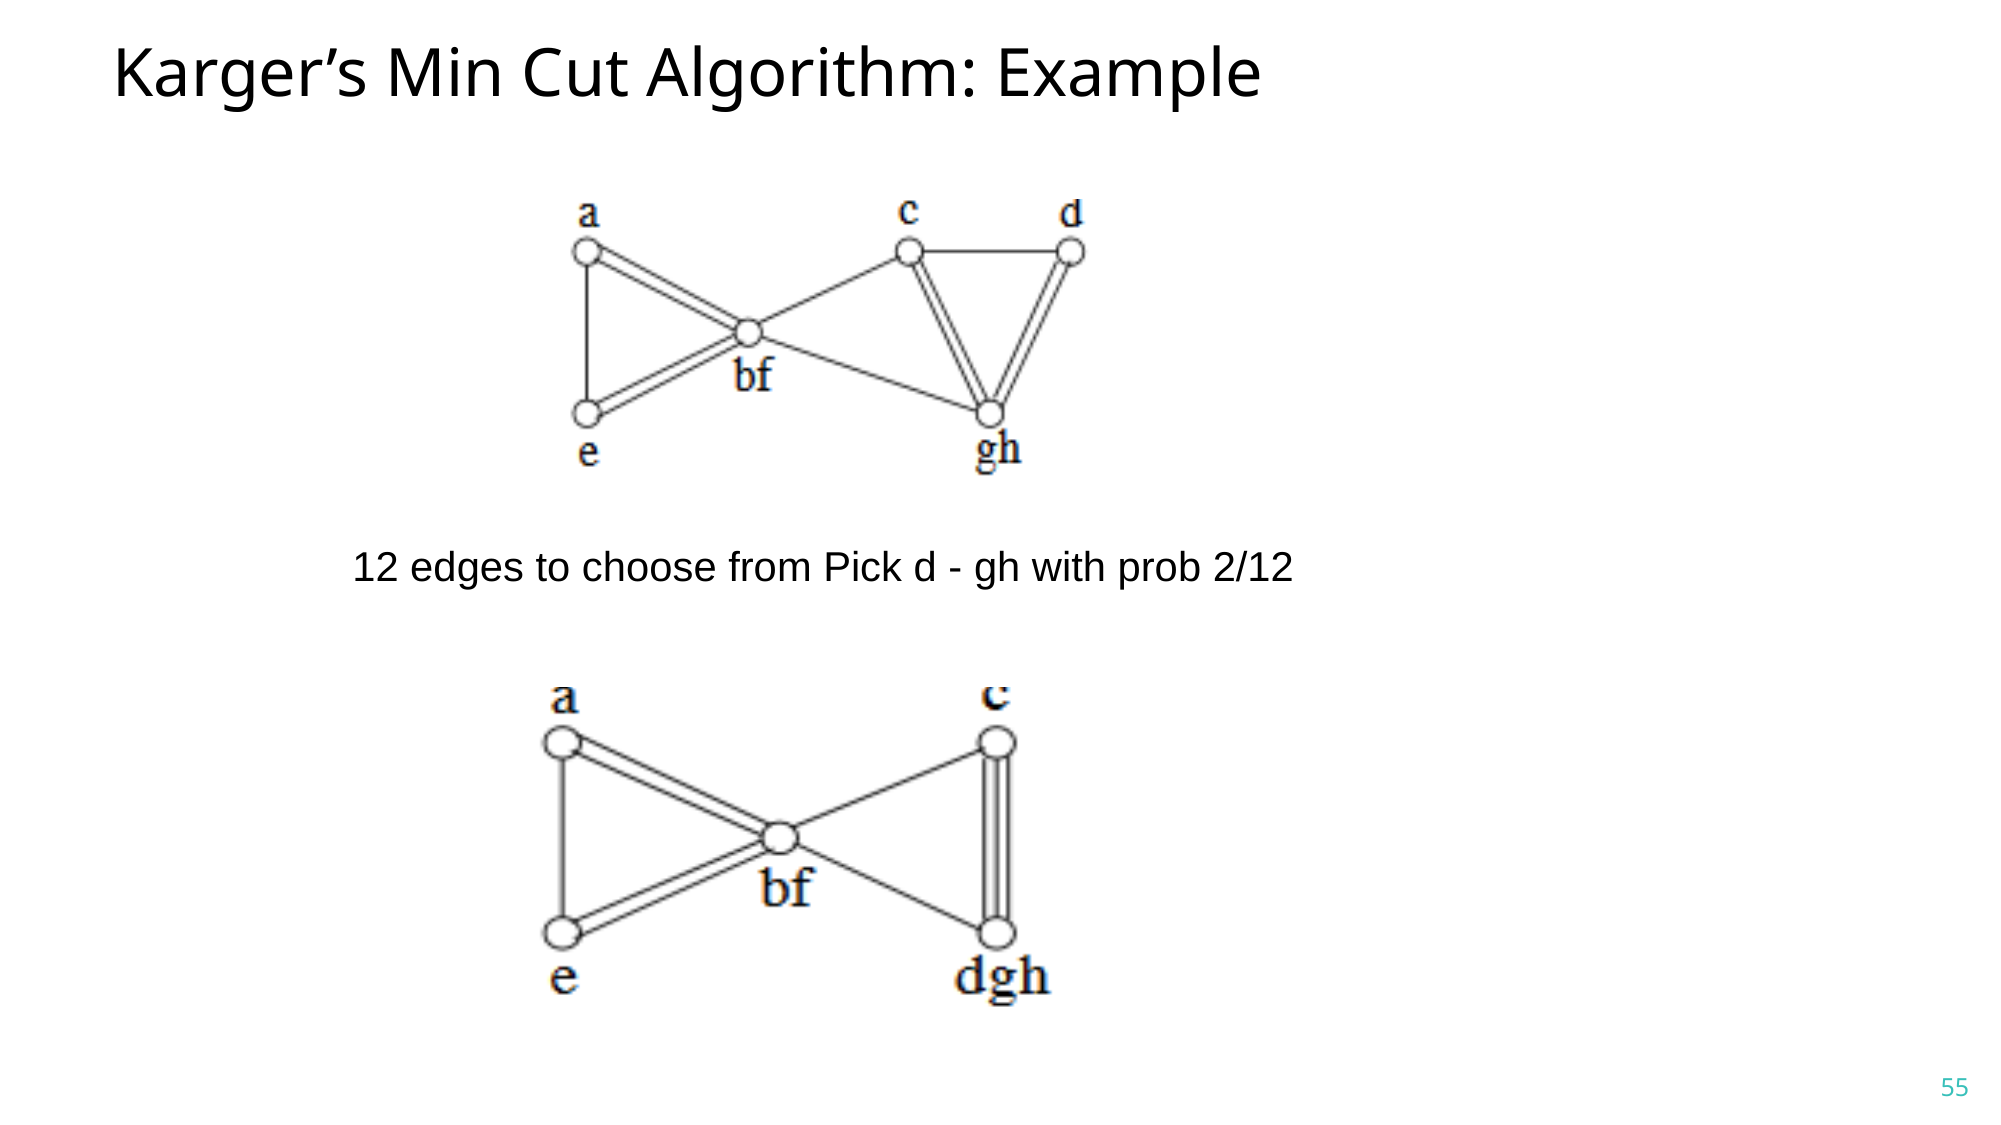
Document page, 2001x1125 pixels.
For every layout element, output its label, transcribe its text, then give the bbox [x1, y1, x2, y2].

picture [487, 687, 1073, 1016]
picture [549, 199, 1101, 487]
text_box 12 edges to choose from Pick d - gh with prob 2/12 [337, 531, 1313, 597]
slide_number 55 [1864, 1056, 1985, 1125]
title Karger’s Min Cut Algorithm: Example [97, 36, 1898, 125]
